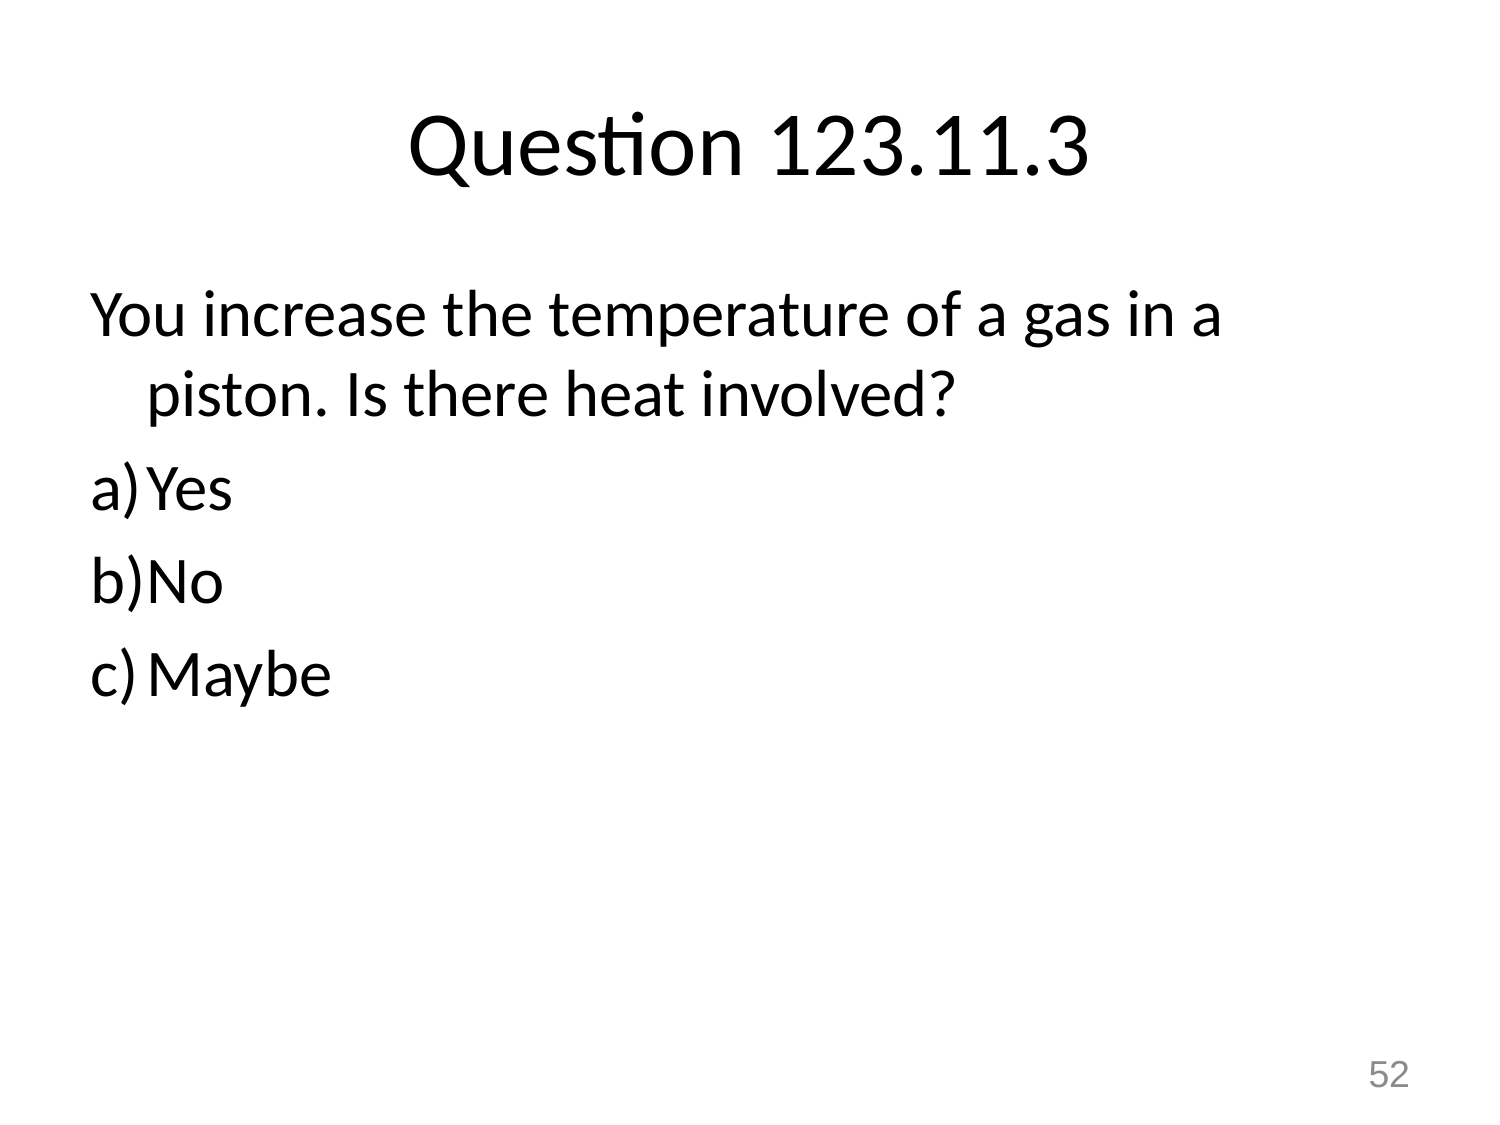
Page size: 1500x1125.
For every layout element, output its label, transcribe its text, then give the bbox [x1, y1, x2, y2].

list You increase the temperature of a gas in a piston. Is there heat involved? Yes No Maybe [75, 262, 1425, 1005]
slide_number 52 [1074, 1042, 1425, 1103]
title Question 123.11.3 [75, 45, 1425, 233]
